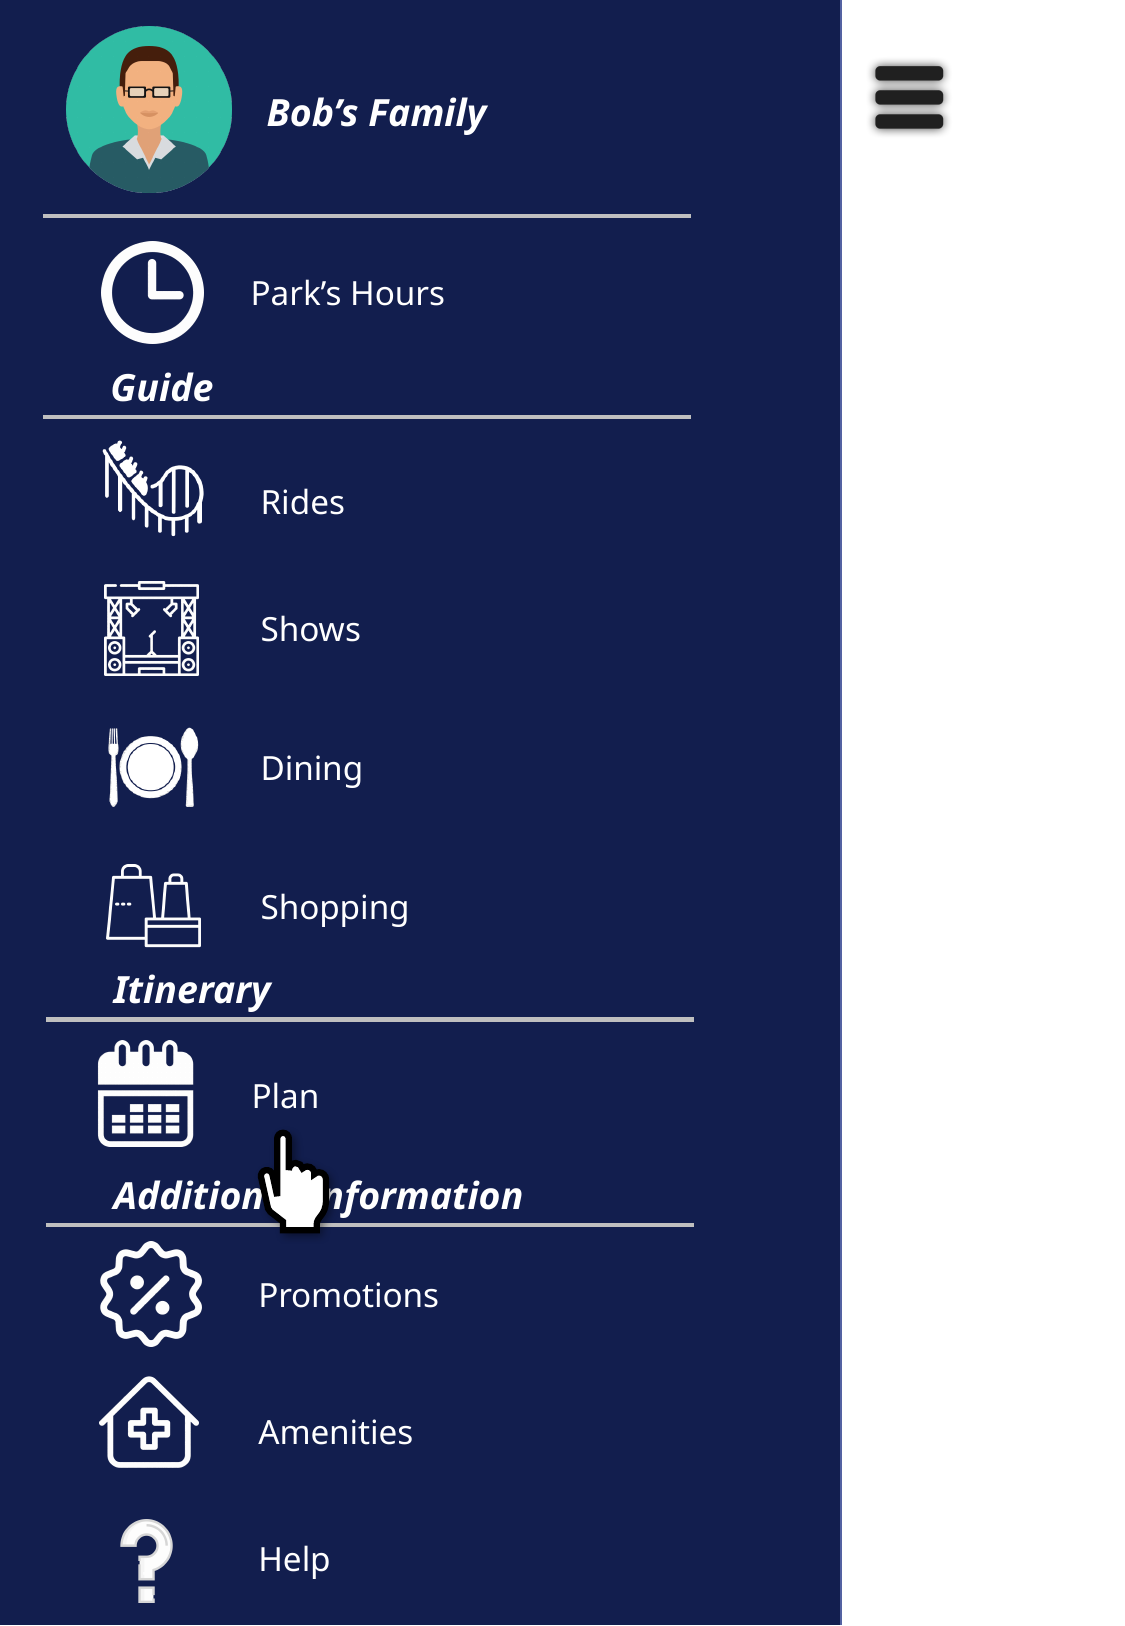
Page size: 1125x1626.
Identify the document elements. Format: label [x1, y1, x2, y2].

text_box [0, 0, 842, 1625]
text_box [0, 471, 529, 914]
text_box [842, 0, 968, 150]
picture [865, 56, 953, 139]
